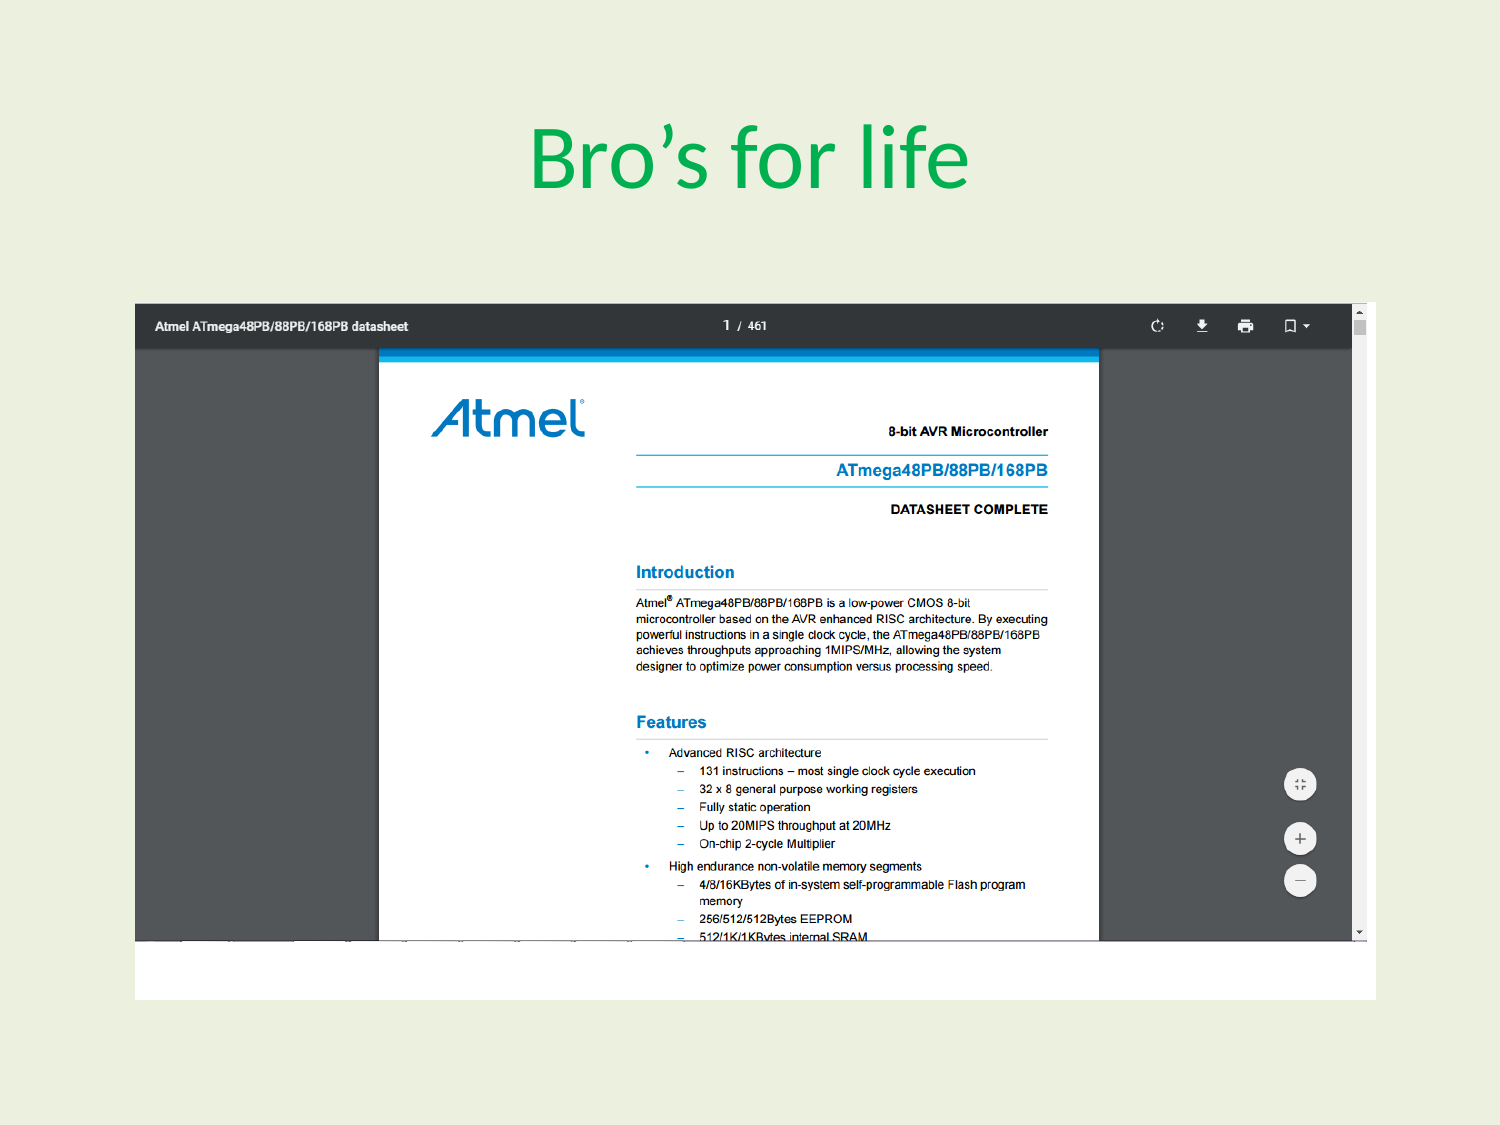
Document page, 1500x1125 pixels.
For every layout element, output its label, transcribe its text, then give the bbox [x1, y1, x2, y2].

text_box Bro’s for life [112, 30, 1388, 273]
list [75, 262, 1425, 1005]
picture [135, 301, 1377, 1000]
